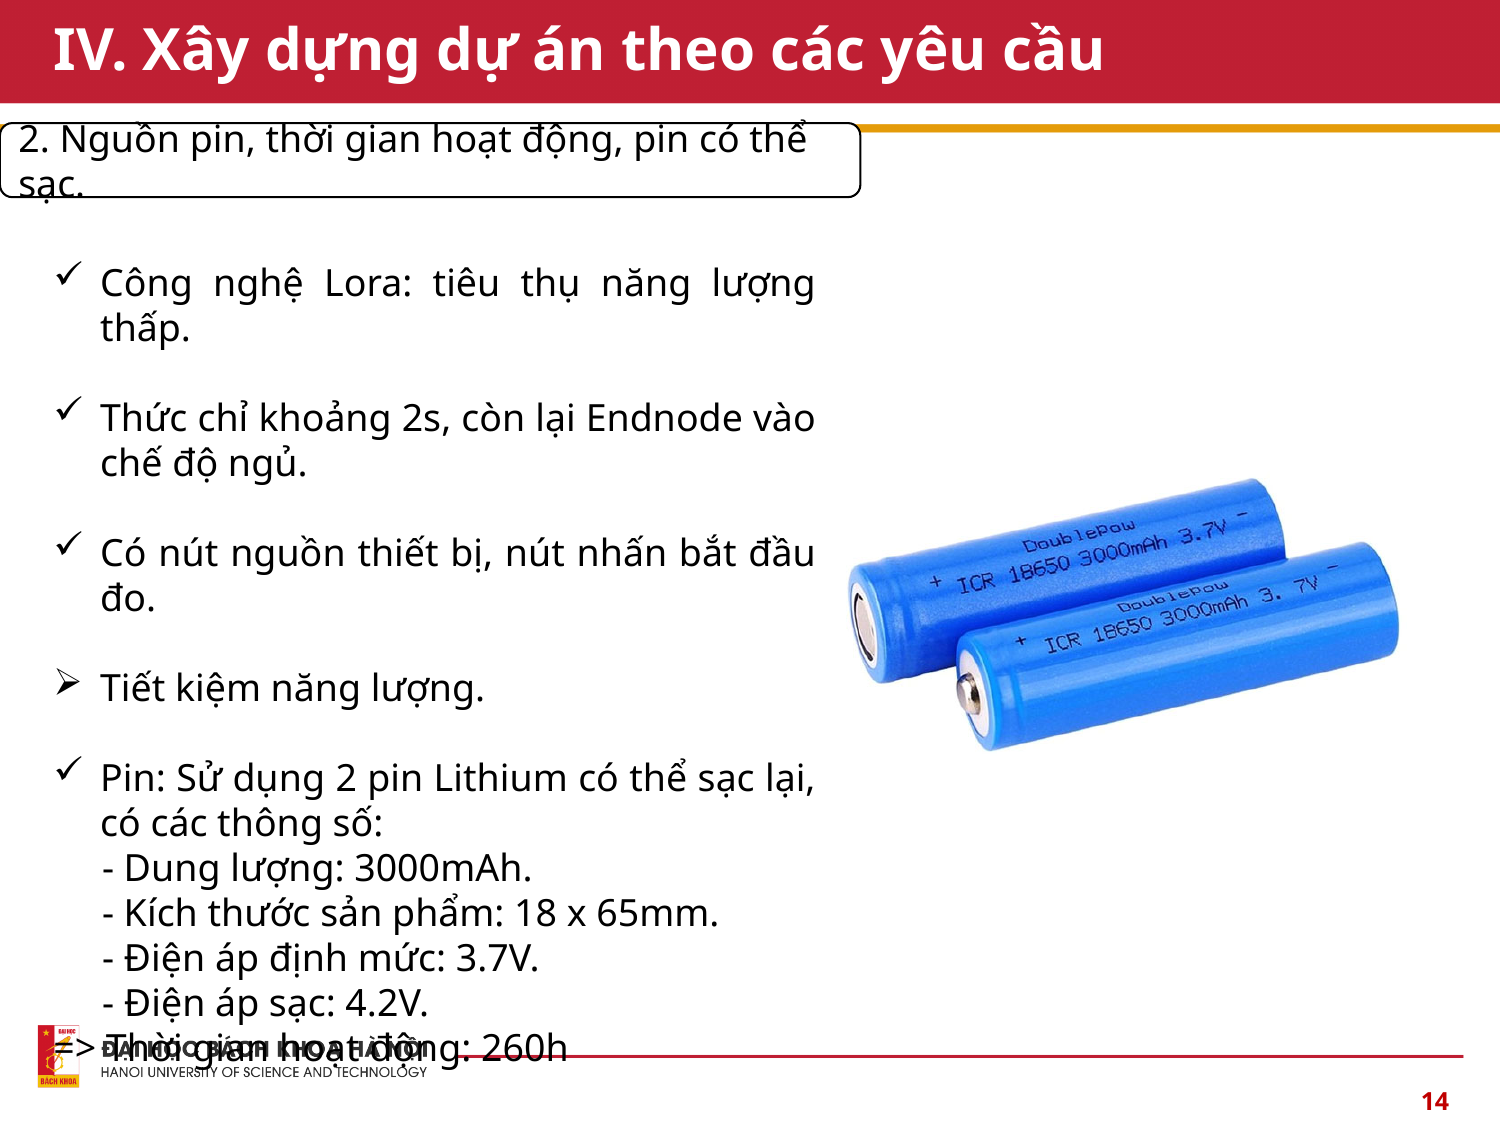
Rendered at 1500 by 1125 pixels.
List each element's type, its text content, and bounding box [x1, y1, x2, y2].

picture [0, 0, 1500, 1125]
slide_number 14 [1126, 1078, 1464, 1125]
text_box Công nghệ Lora: tiêu thụ năng lượng thấp. Thức chỉ khoảng 2s, còn lại Endnode vào chế độ ngủ. Có nút nguồn thiết bị, nút nhấn bắt đầu đo. Tiết kiệm năng lượng. Pin: Sử dụng 2 pin Lithium có thể sạc lại, có các thông số: - Dung lượng: 3000mAh. - Kích thước sản phẩm: 18 x 65mm. - Điện áp định mức: 3.7V. - Điện áp sạc: 4.2V. => Thời gian hoạt động: 260h [38, 251, 832, 1077]
title IV. Xây dựng dự án theo các yêu cầu [38, 12, 1462, 87]
text_box 2. Nguồn pin, thời gian hoạt động, pin có thể sạc. [0, 122, 862, 199]
